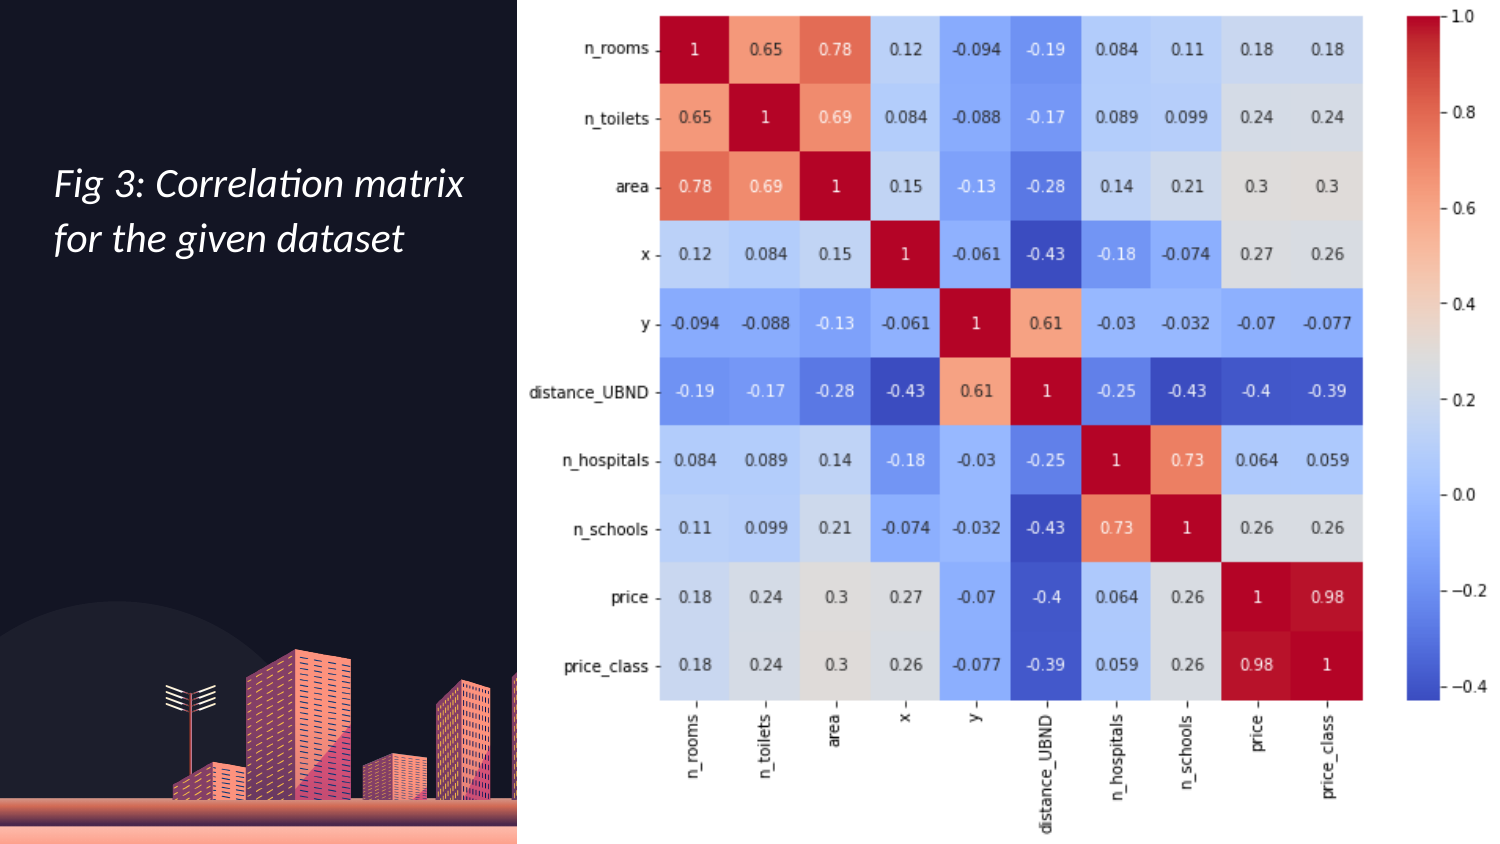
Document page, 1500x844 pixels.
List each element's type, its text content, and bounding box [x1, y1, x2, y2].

subtitle Fig 3: Correlation matrix for the given dataset [38, 136, 512, 513]
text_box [116, 648, 512, 801]
picture [0, 0, 1500, 844]
